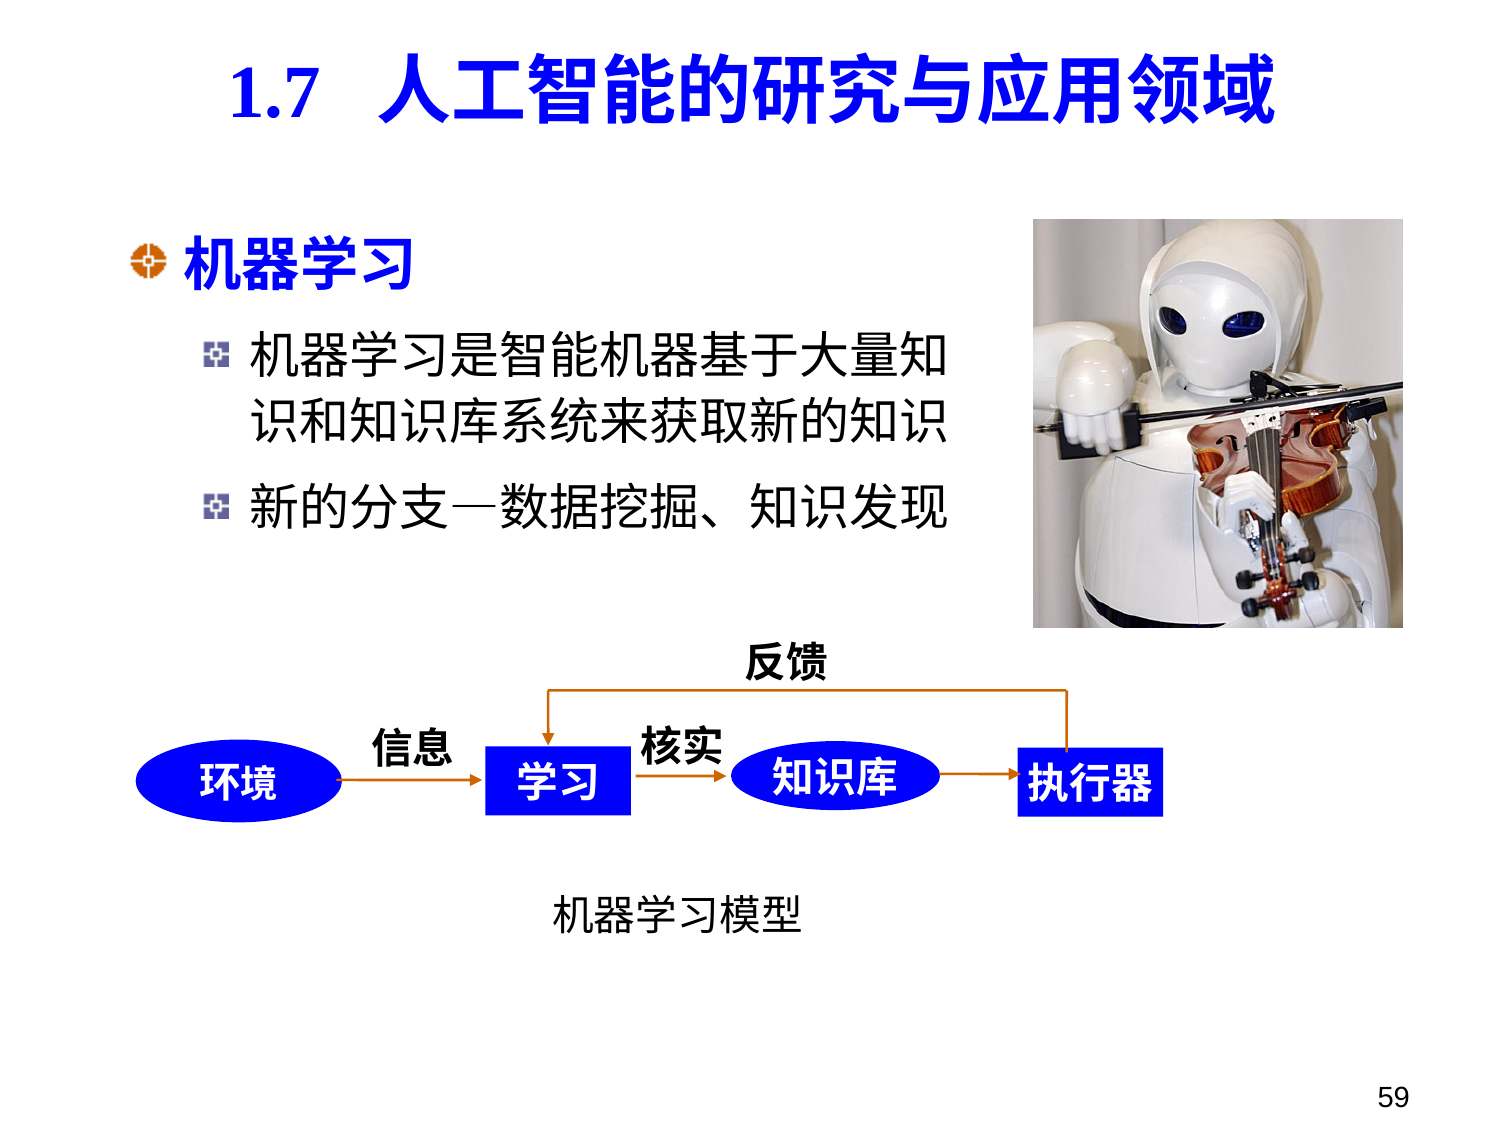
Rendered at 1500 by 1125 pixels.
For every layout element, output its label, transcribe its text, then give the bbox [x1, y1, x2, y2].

list 机器学习 机器学习是智能机器基于大量知识和知识库系统来获取新的知识 新的分支—数据挖掘、知识发现 [111, 219, 1010, 622]
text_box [135, 628, 1164, 823]
picture [127, 242, 169, 283]
title 1.7 人工智能的研究与应用领域 [212, 25, 1458, 149]
picture [202, 492, 229, 519]
text_box 机器学习模型 [537, 881, 818, 947]
slide_number 59 [891, 1070, 1425, 1106]
picture [1033, 219, 1403, 629]
picture [202, 340, 229, 367]
